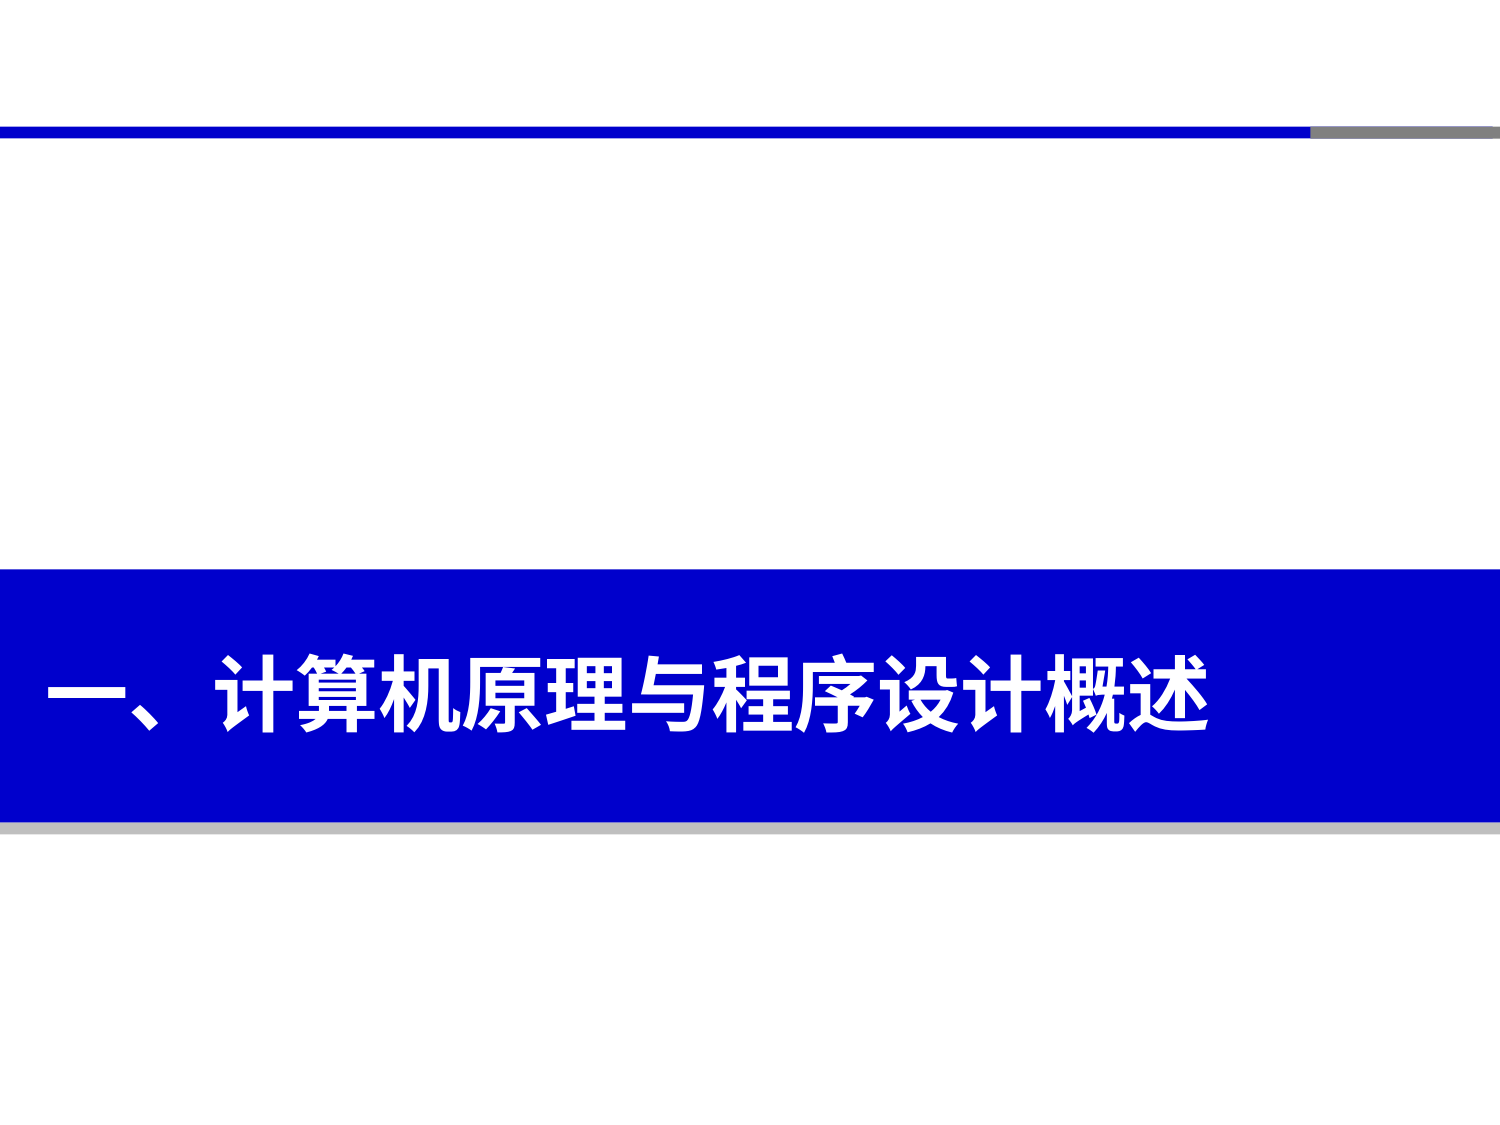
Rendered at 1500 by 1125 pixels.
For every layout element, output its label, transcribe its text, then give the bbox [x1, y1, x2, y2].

text_box 一、计算机原理与程序设计概述 [30, 634, 1467, 750]
text_box [0, 569, 1500, 822]
text_box [0, 822, 1500, 835]
